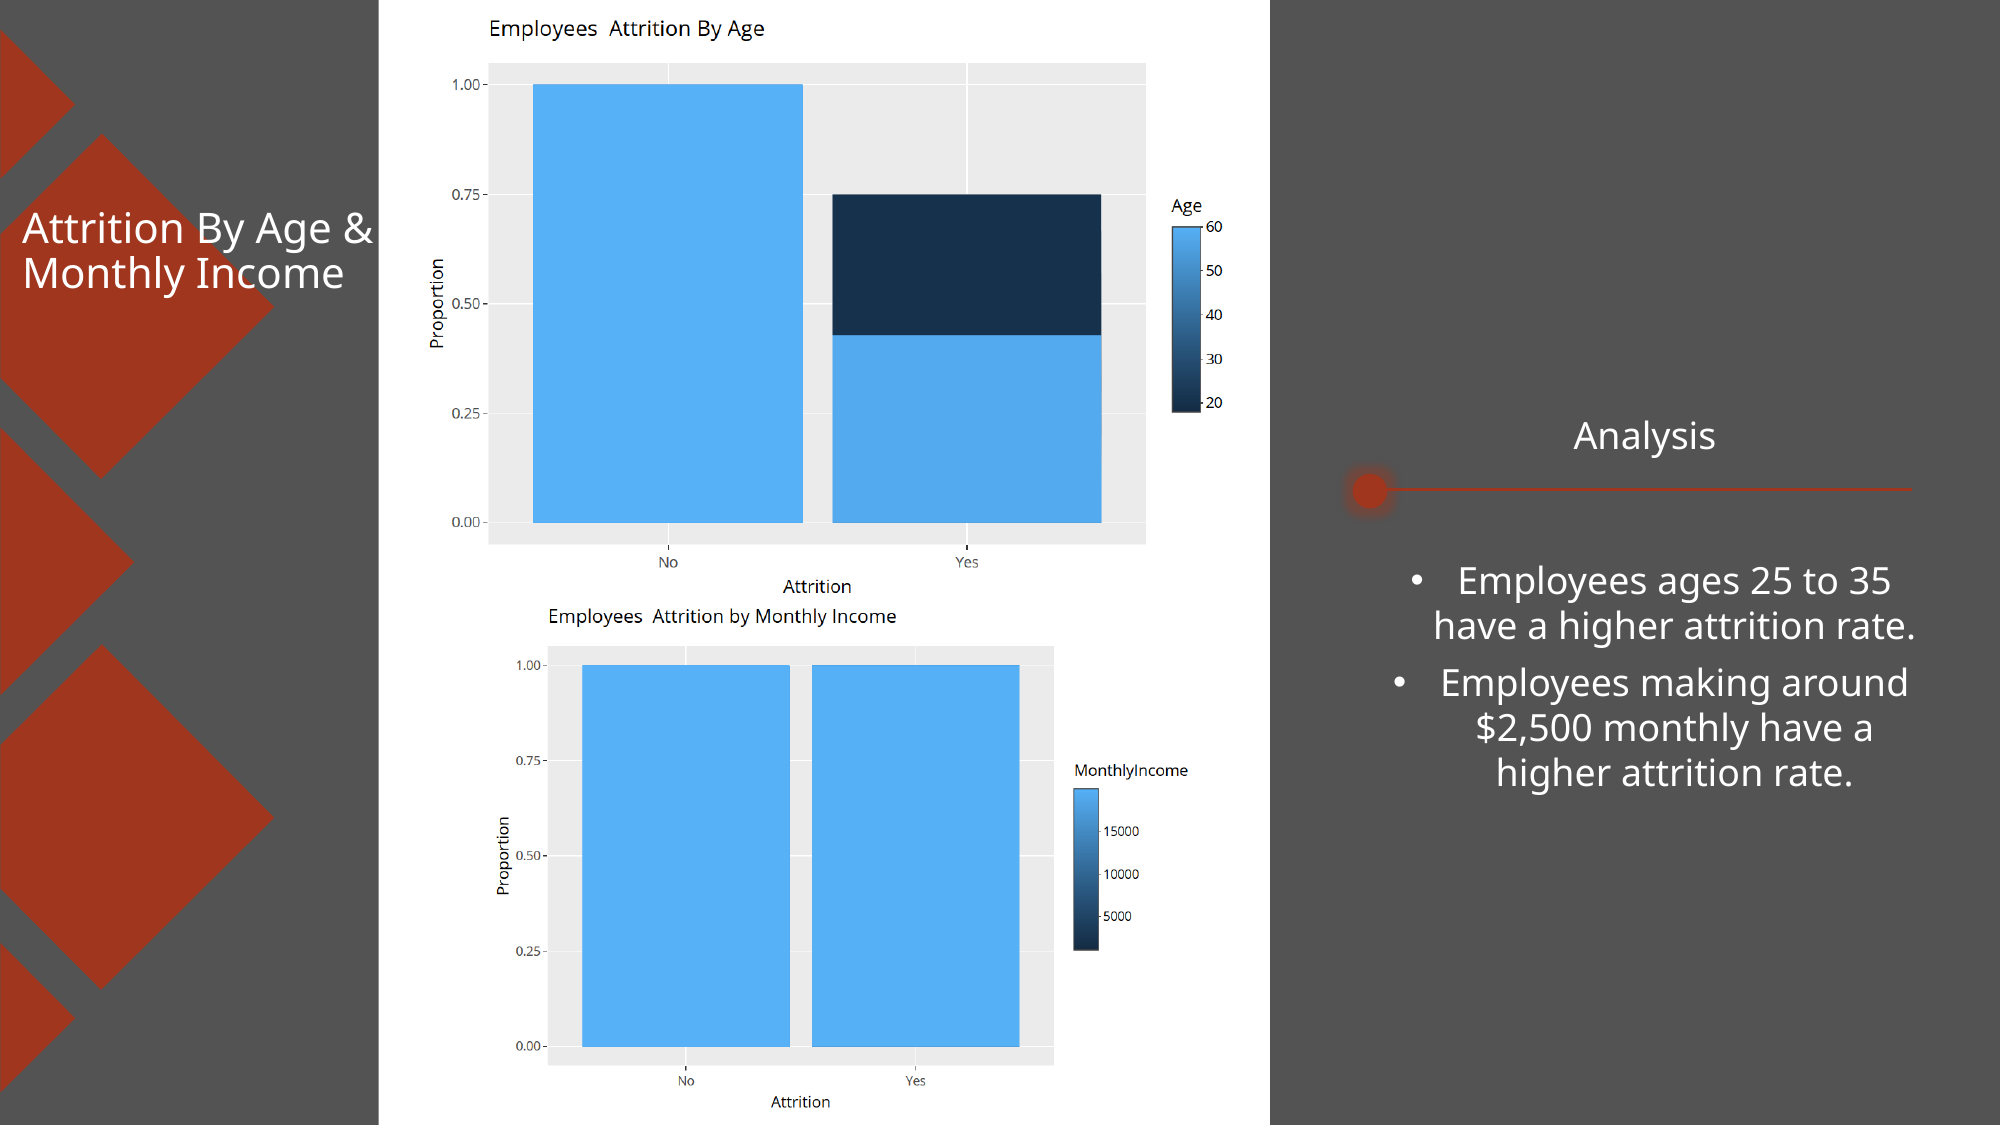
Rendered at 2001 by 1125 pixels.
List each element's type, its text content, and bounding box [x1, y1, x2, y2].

text_box Employees ages 25 to 35 have a higher attrition rate. Employees making around $2,500 monthly have a higher attrition rate. [1351, 549, 1952, 802]
picture [392, 2, 1255, 1125]
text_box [1352, 473, 1913, 509]
title Attrition By Age & Monthly Income [7, 193, 392, 306]
text_box Analysis [1351, 404, 1939, 465]
